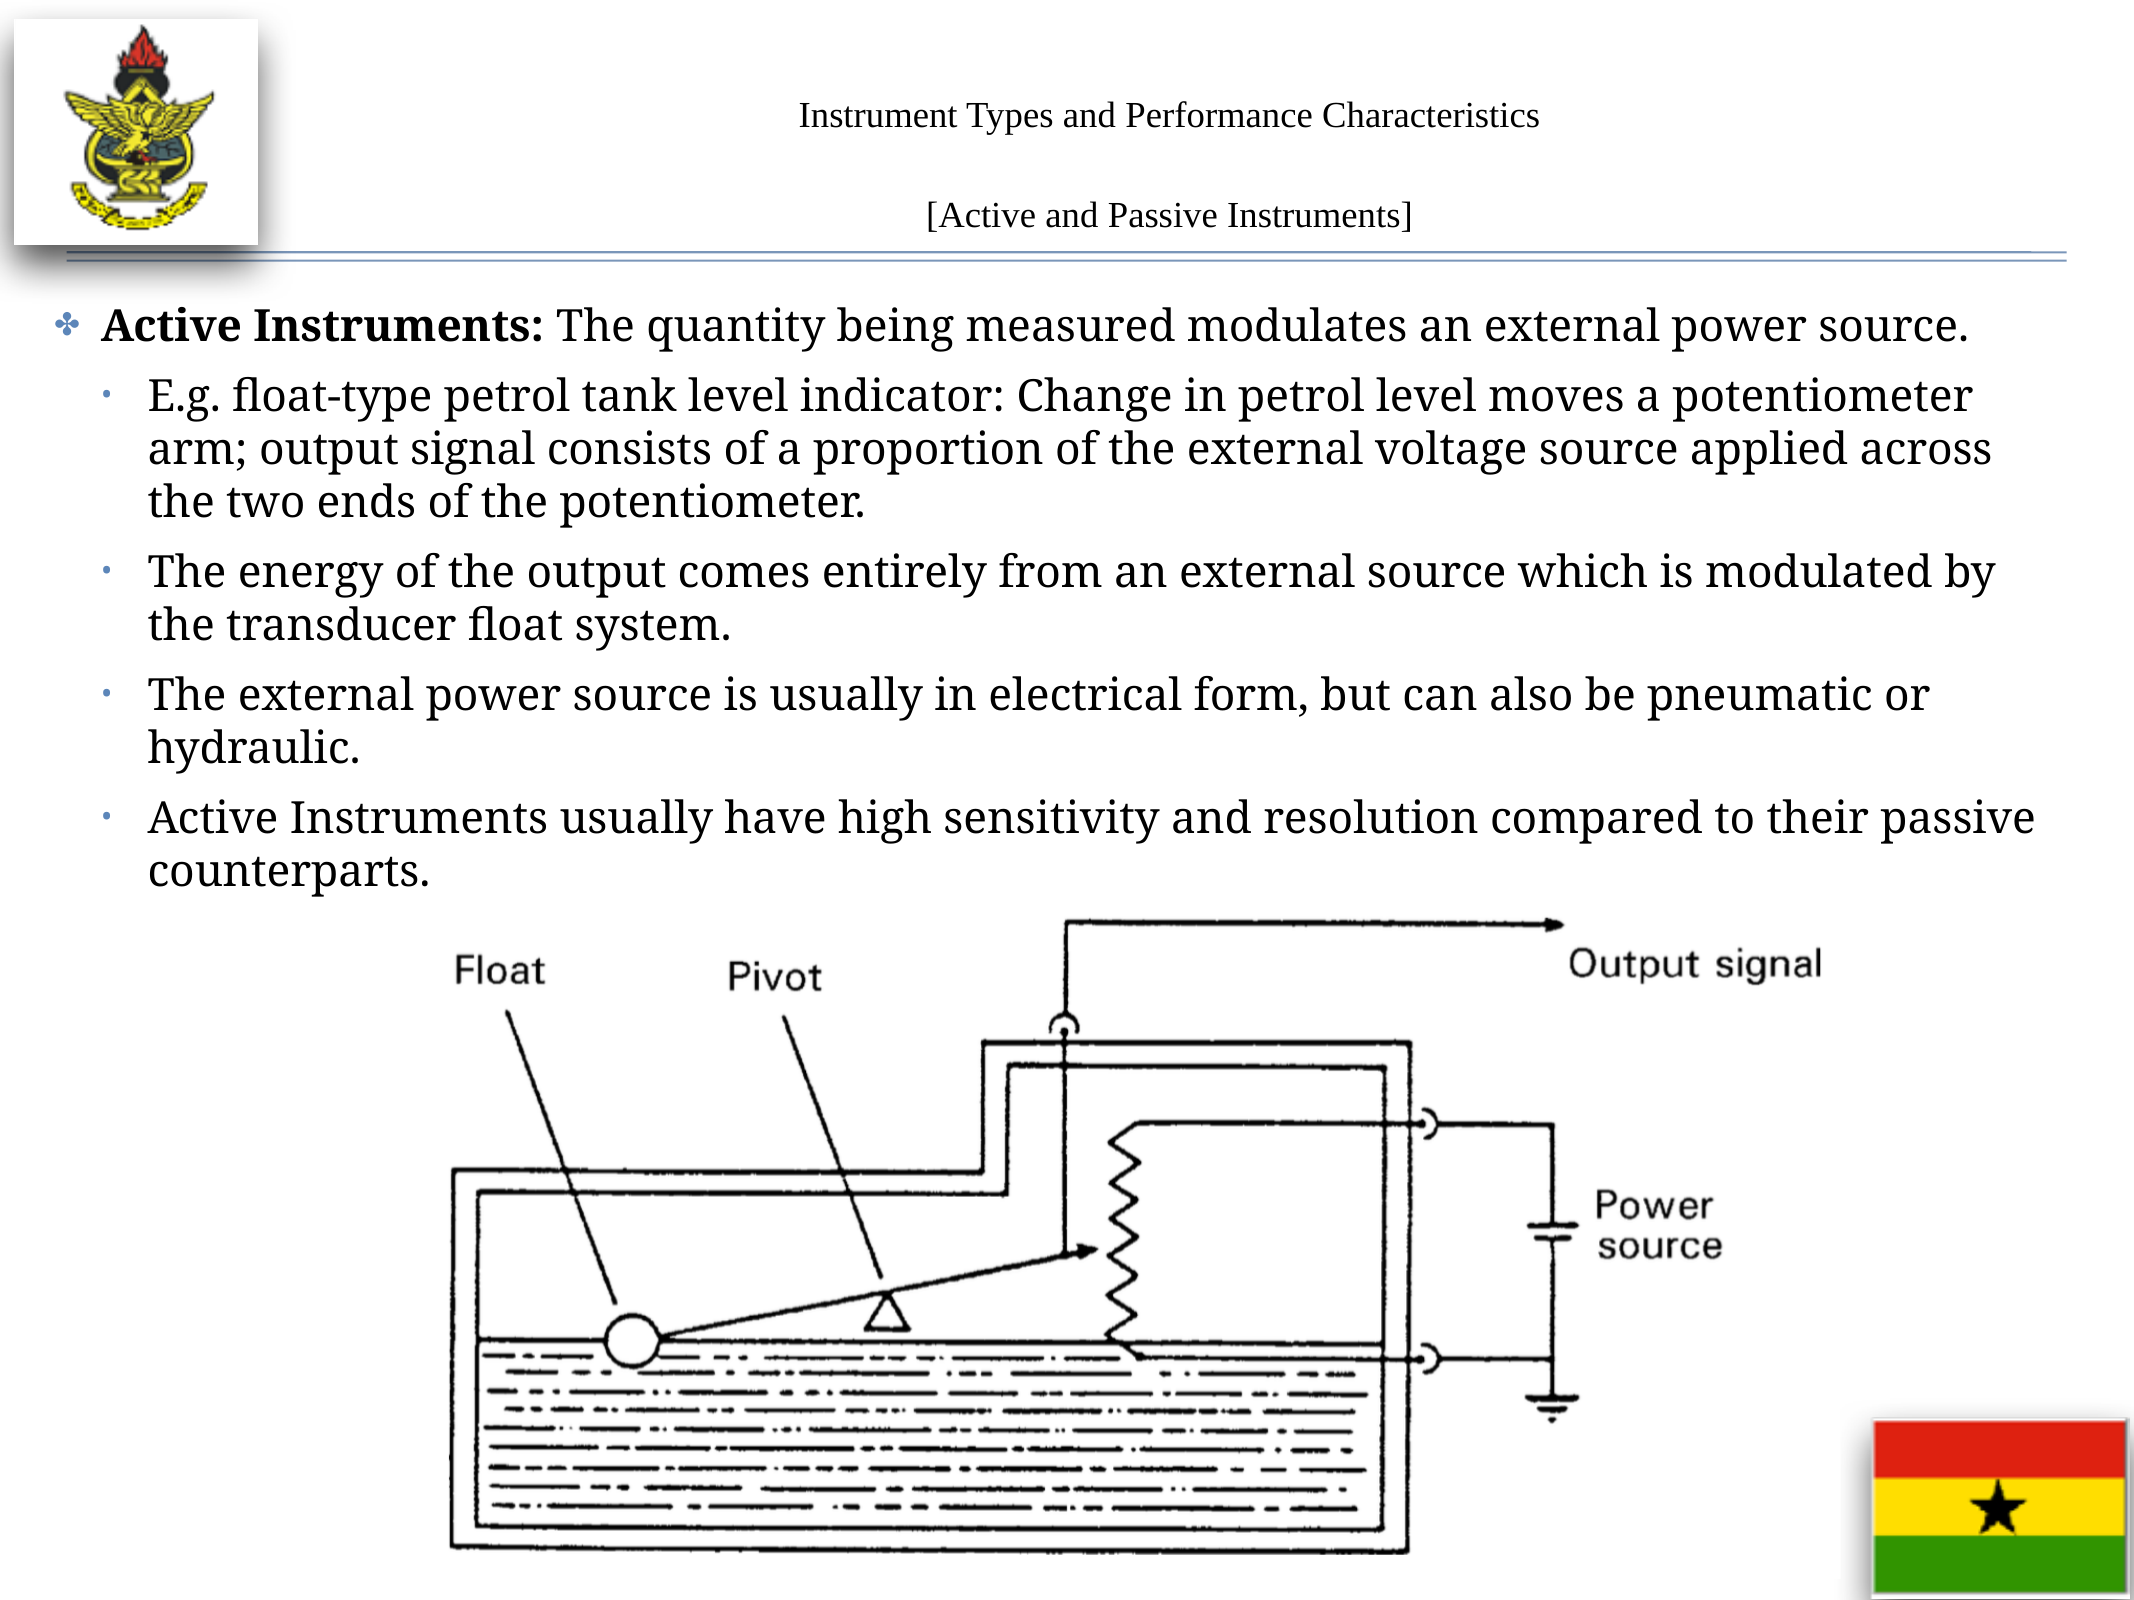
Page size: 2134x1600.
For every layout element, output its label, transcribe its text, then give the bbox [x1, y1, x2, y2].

picture [14, 19, 258, 245]
list Active Instruments: The quantity being measured modulates an external power source. E.g. float-type petrol tank level indicator: Change in petrol level moves a potentiometer arm; output signal consists of a proportion of the external voltage source applied across the two ends of the potentiometer. The energy of the output comes entirely from an external source which is modulated by the transducer float system. The external power source is usually in electrical form, but can also be pneumatic or hydraulic. Active Instruments usually have high sensitivity and resolution compared to their passive counterparts. [45, 275, 2070, 917]
picture [428, 906, 1841, 1580]
title Instrument Types and Performance Characteristics [Active and Passive Instruments] [264, 38, 2075, 246]
picture [1870, 1417, 2130, 1599]
